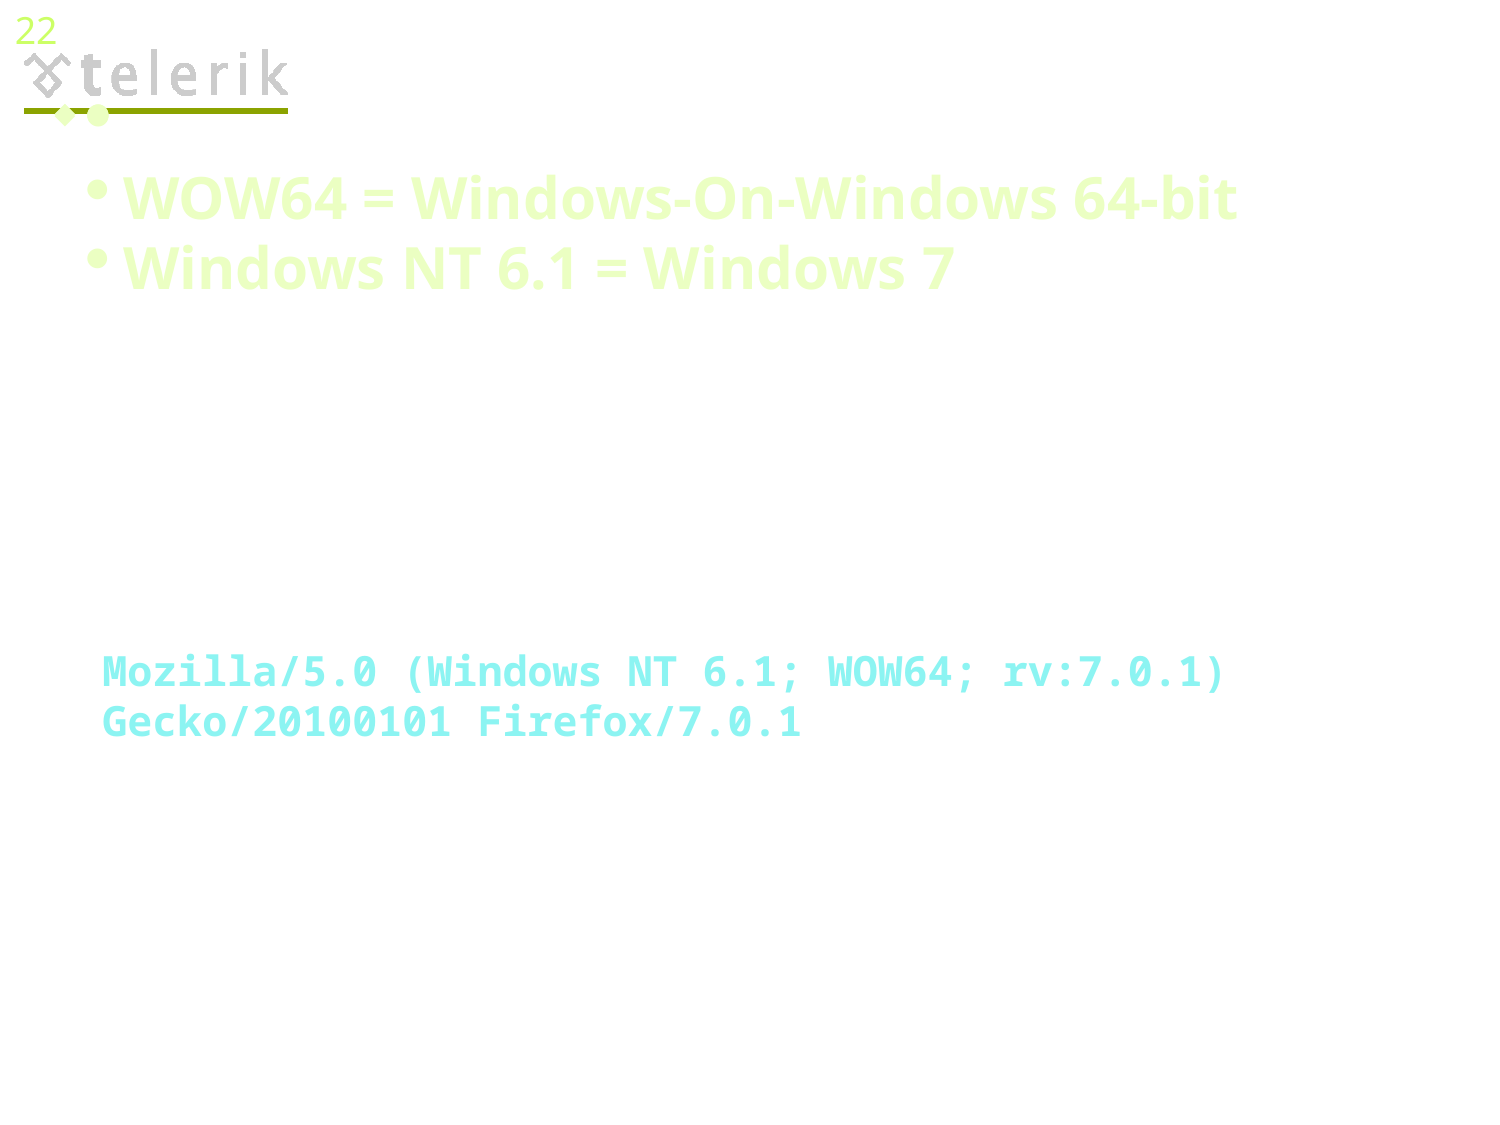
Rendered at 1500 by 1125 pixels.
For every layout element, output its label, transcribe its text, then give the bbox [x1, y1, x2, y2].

text_box <number> [0, 0, 1500, 1125]
